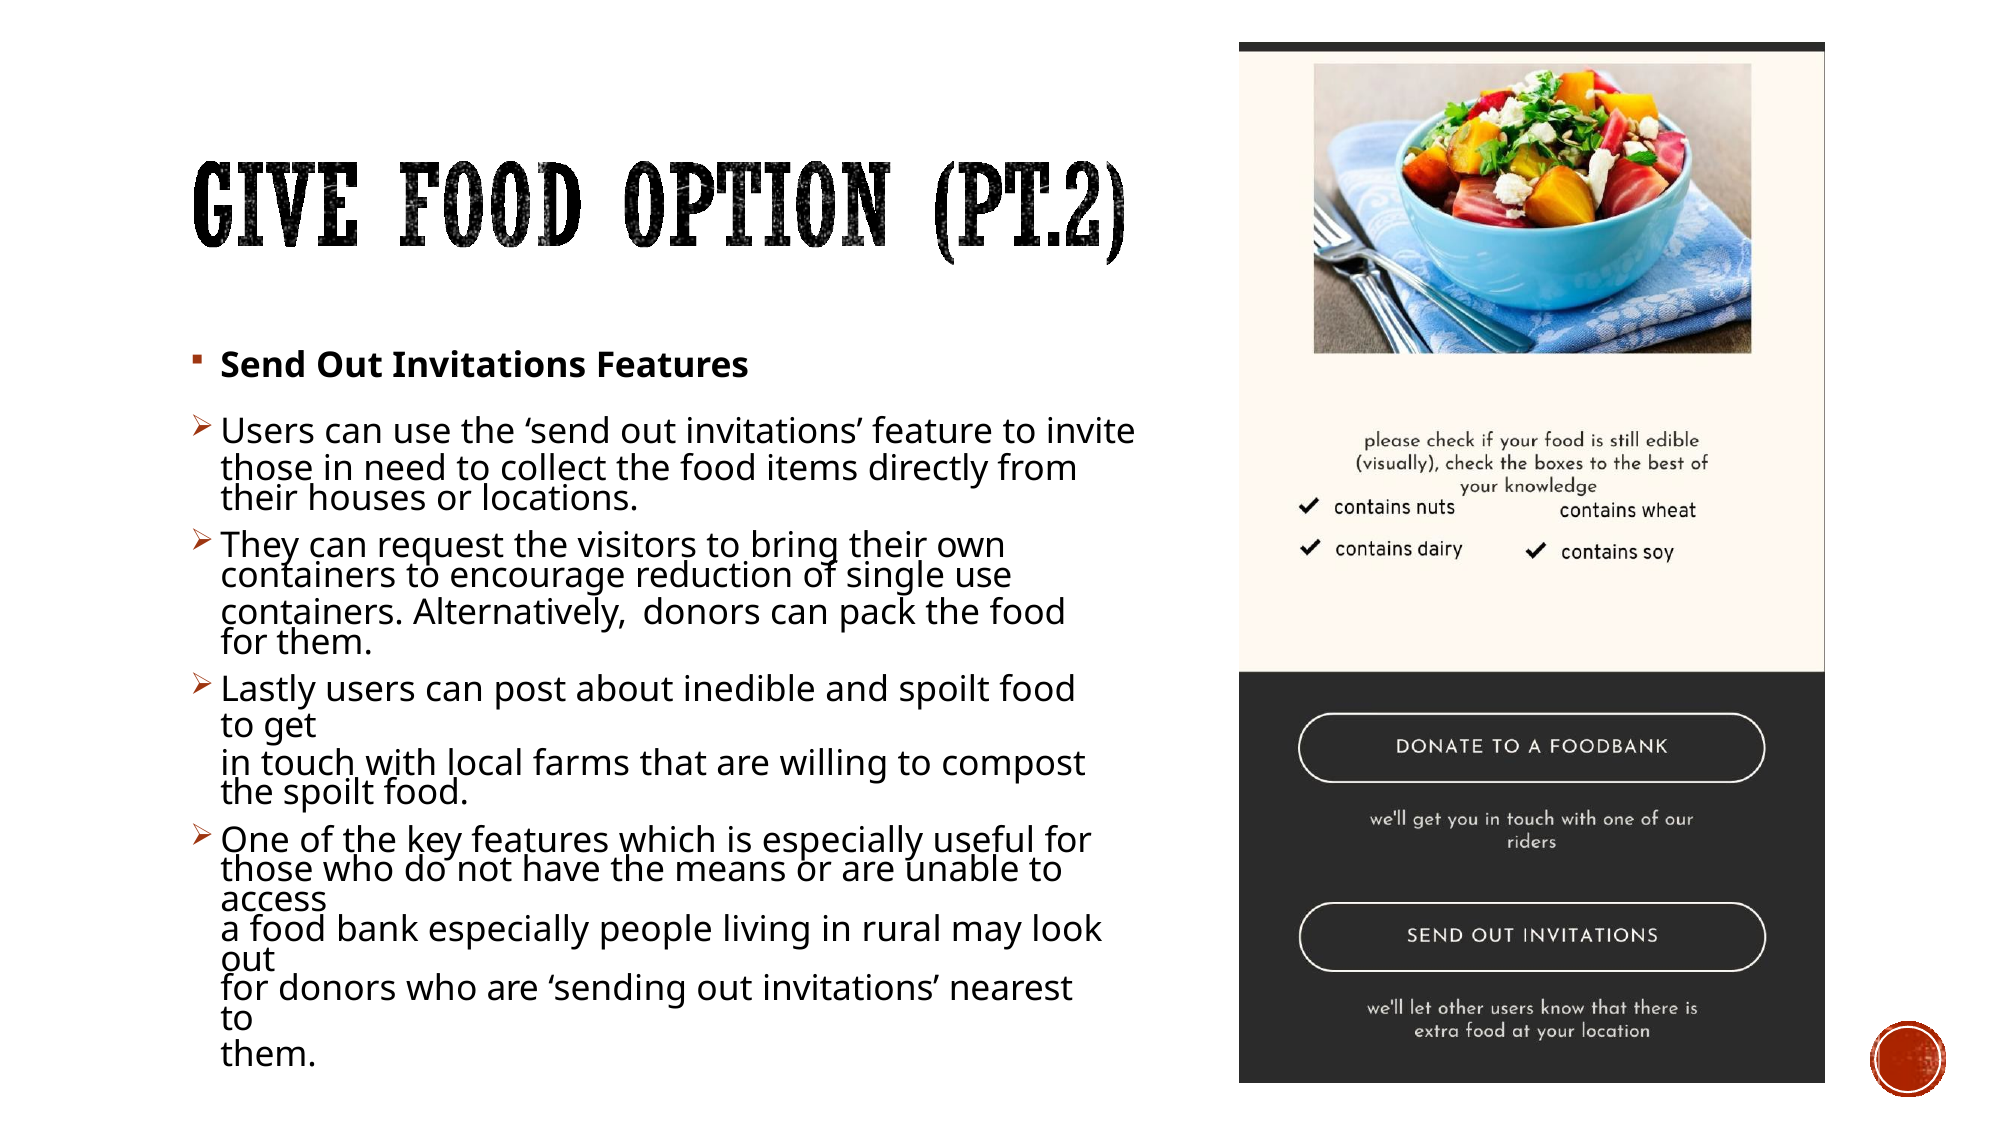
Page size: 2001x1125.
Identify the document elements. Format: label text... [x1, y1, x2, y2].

picture [1238, 41, 1825, 1083]
picture [194, 160, 1124, 265]
picture [1870, 1021, 1946, 1097]
text_box Send Out Invitations Features Users can use the ‘send out invitations’ feature to invite those in need to collect the food items directly from their houses or locations. They can request the visitors to bring their own containers to encourage reduction of single use containers. Alternatively, donors can pack the food for them. Lastly users can post about inedible and spoilt food to get in touch with local farms that are willing to compost the spoilt food. One of the key features which is especially useful for those who do not have the means or are unable to access a food bank especially people living in rural may look out for donors who are ‘sending out invitations’ nearest to them. [188, 340, 1161, 1074]
